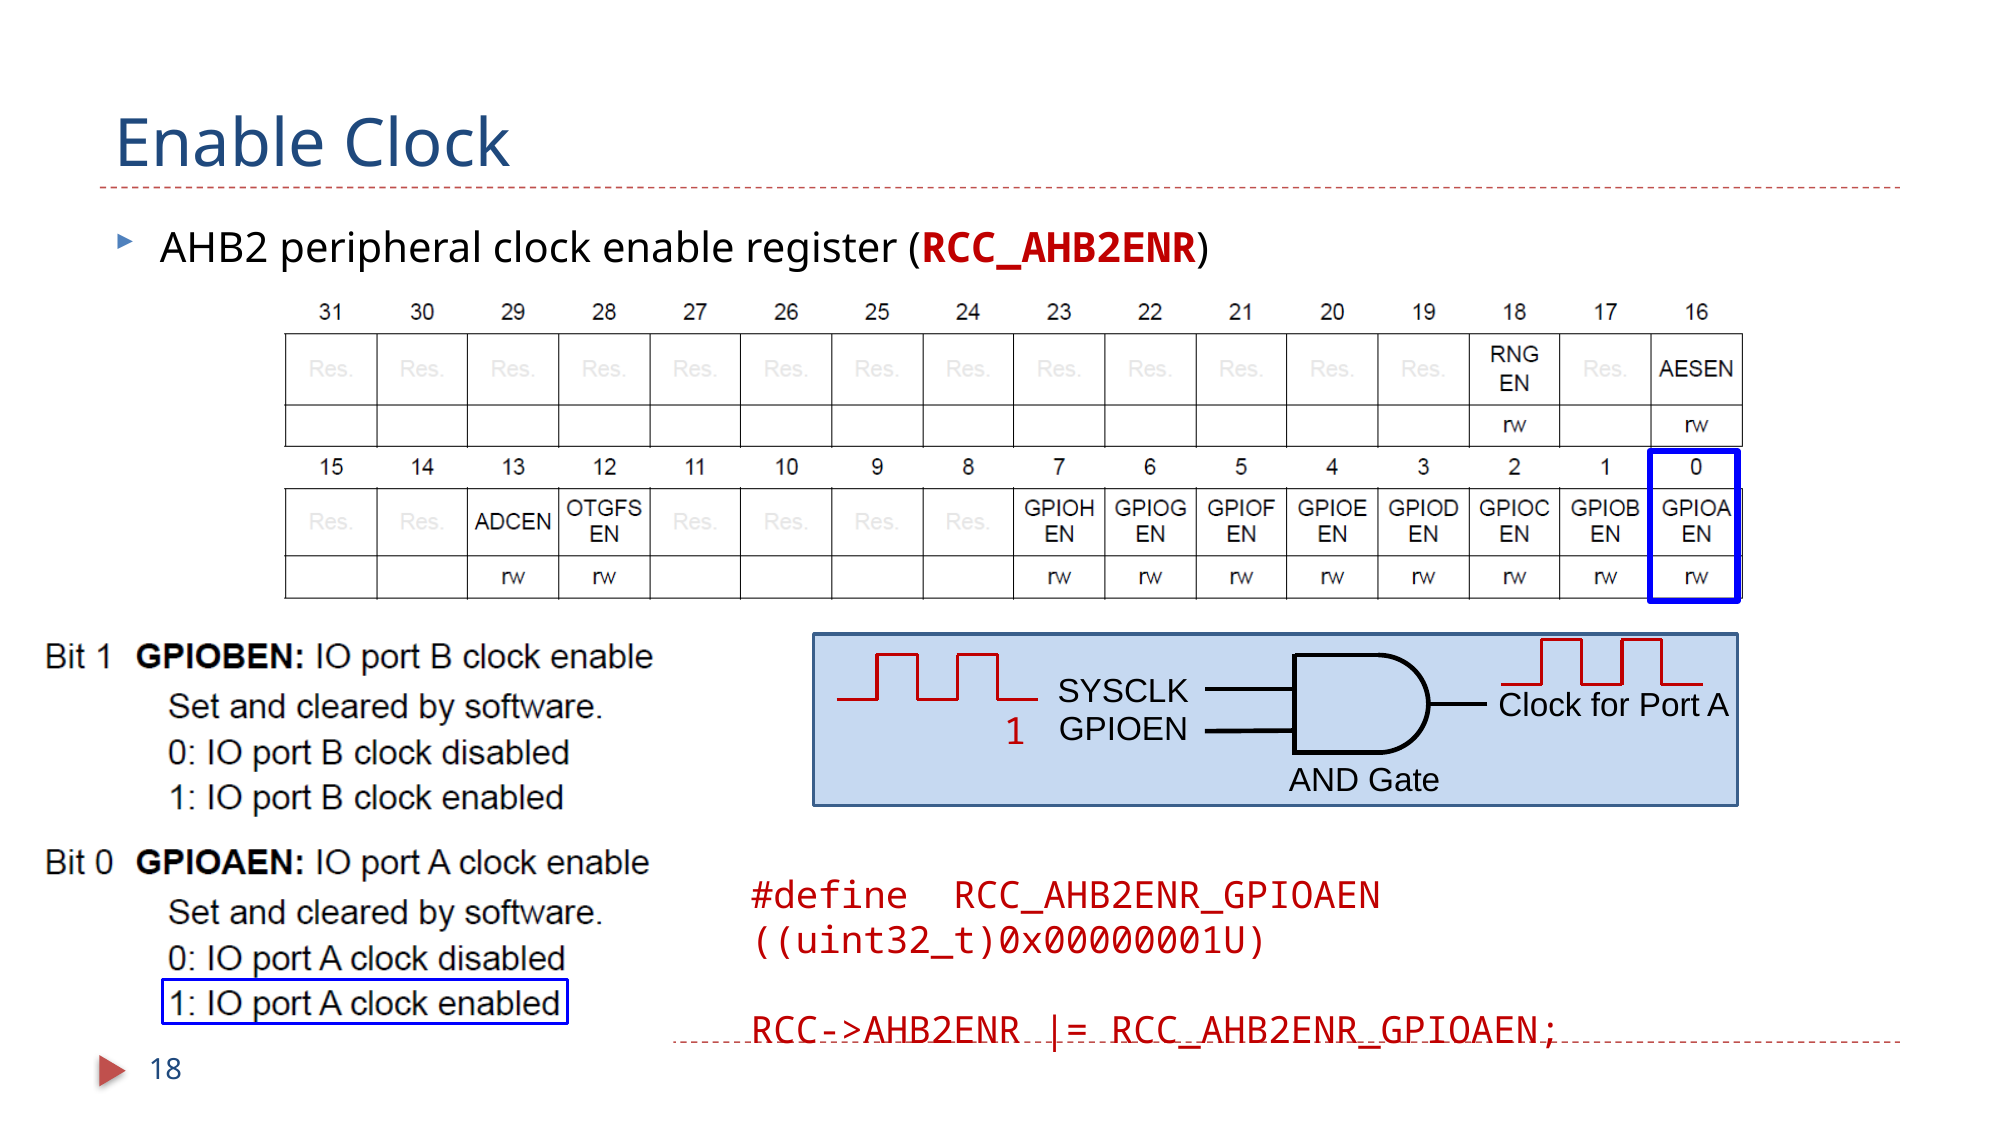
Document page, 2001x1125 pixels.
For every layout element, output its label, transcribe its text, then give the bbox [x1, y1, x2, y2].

picture [31, 621, 674, 1043]
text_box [813, 633, 1751, 807]
text_box #define RCC_AHB2ENR_GPIOAEN ((uint32_t)0x00000001U) RCC->AHB2ENR |= RCC_AHB2ENR_GPIOAEN; [736, 863, 1900, 1059]
title Enable Clock [99, 24, 1900, 188]
list AHB2 peripheral clock enable register (RCC_AHB2ENR) [99, 212, 1450, 386]
picture [273, 294, 1750, 609]
slide_number 18 [133, 1054, 568, 1103]
